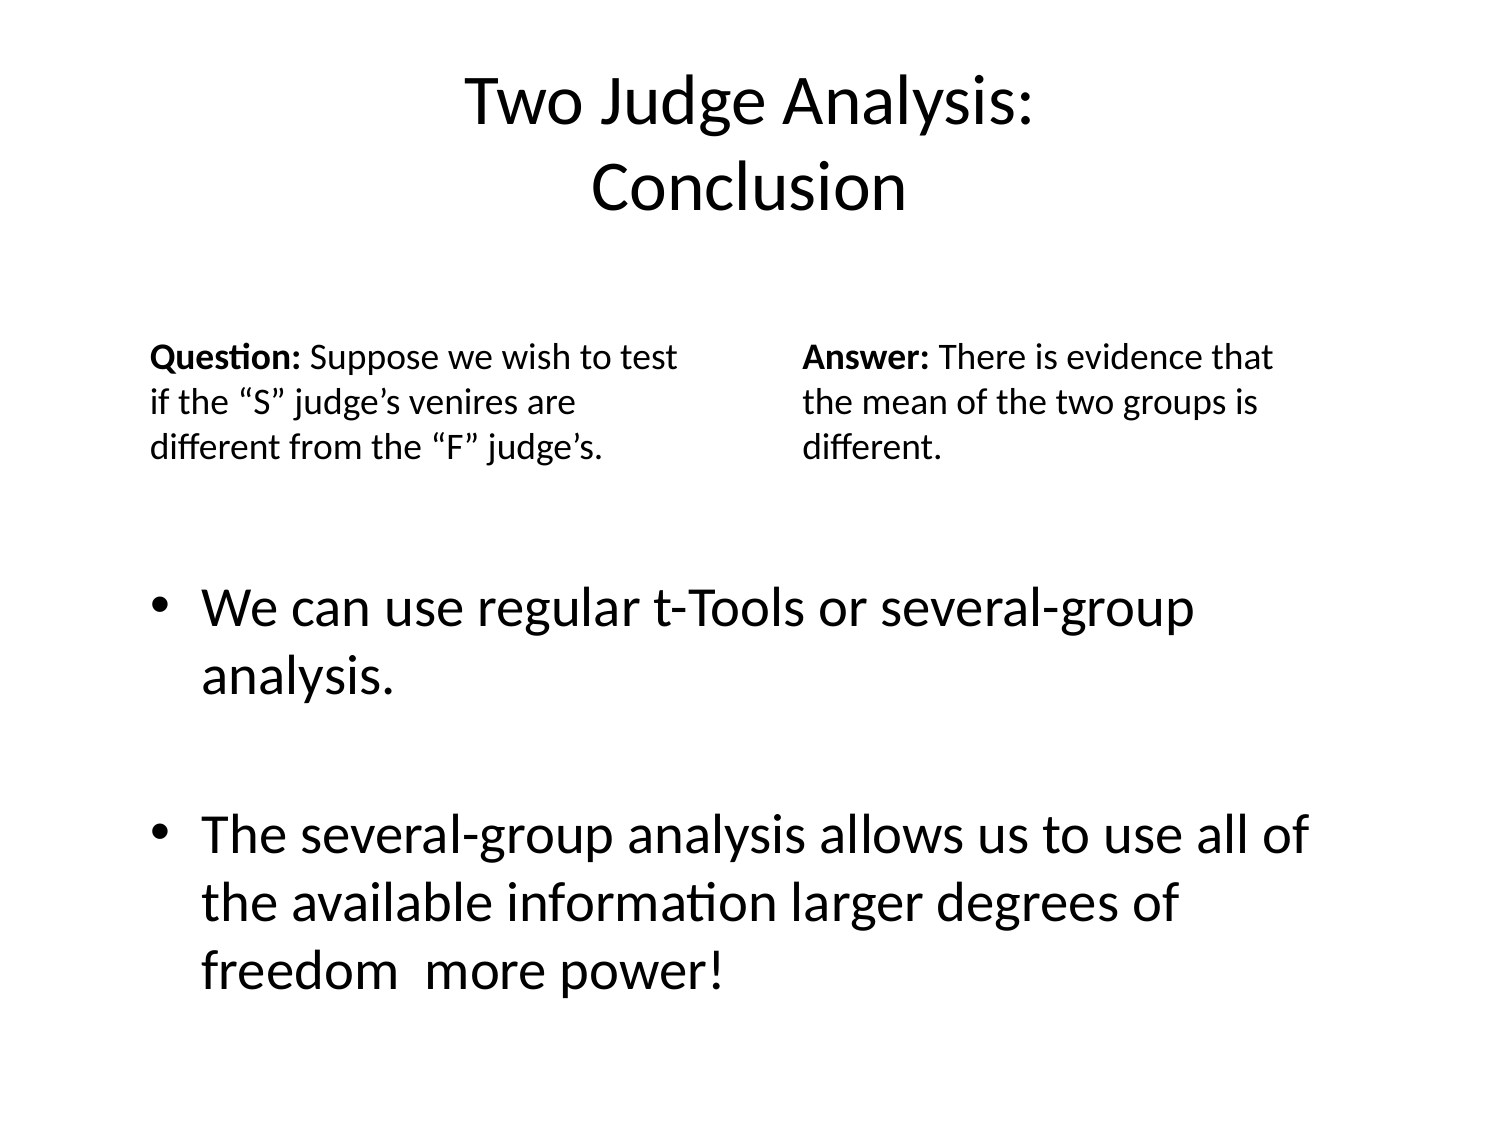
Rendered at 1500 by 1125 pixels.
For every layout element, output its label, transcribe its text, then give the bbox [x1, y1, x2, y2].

text_box Question: Suppose we wish to test if the “S” judge’s venires are different from the “F” judge’s. [135, 324, 695, 475]
title Two Judge Analysis: Conclusion [75, 45, 1425, 233]
text_box Answer: There is evidence that the mean of the two groups is different. [787, 324, 1348, 475]
